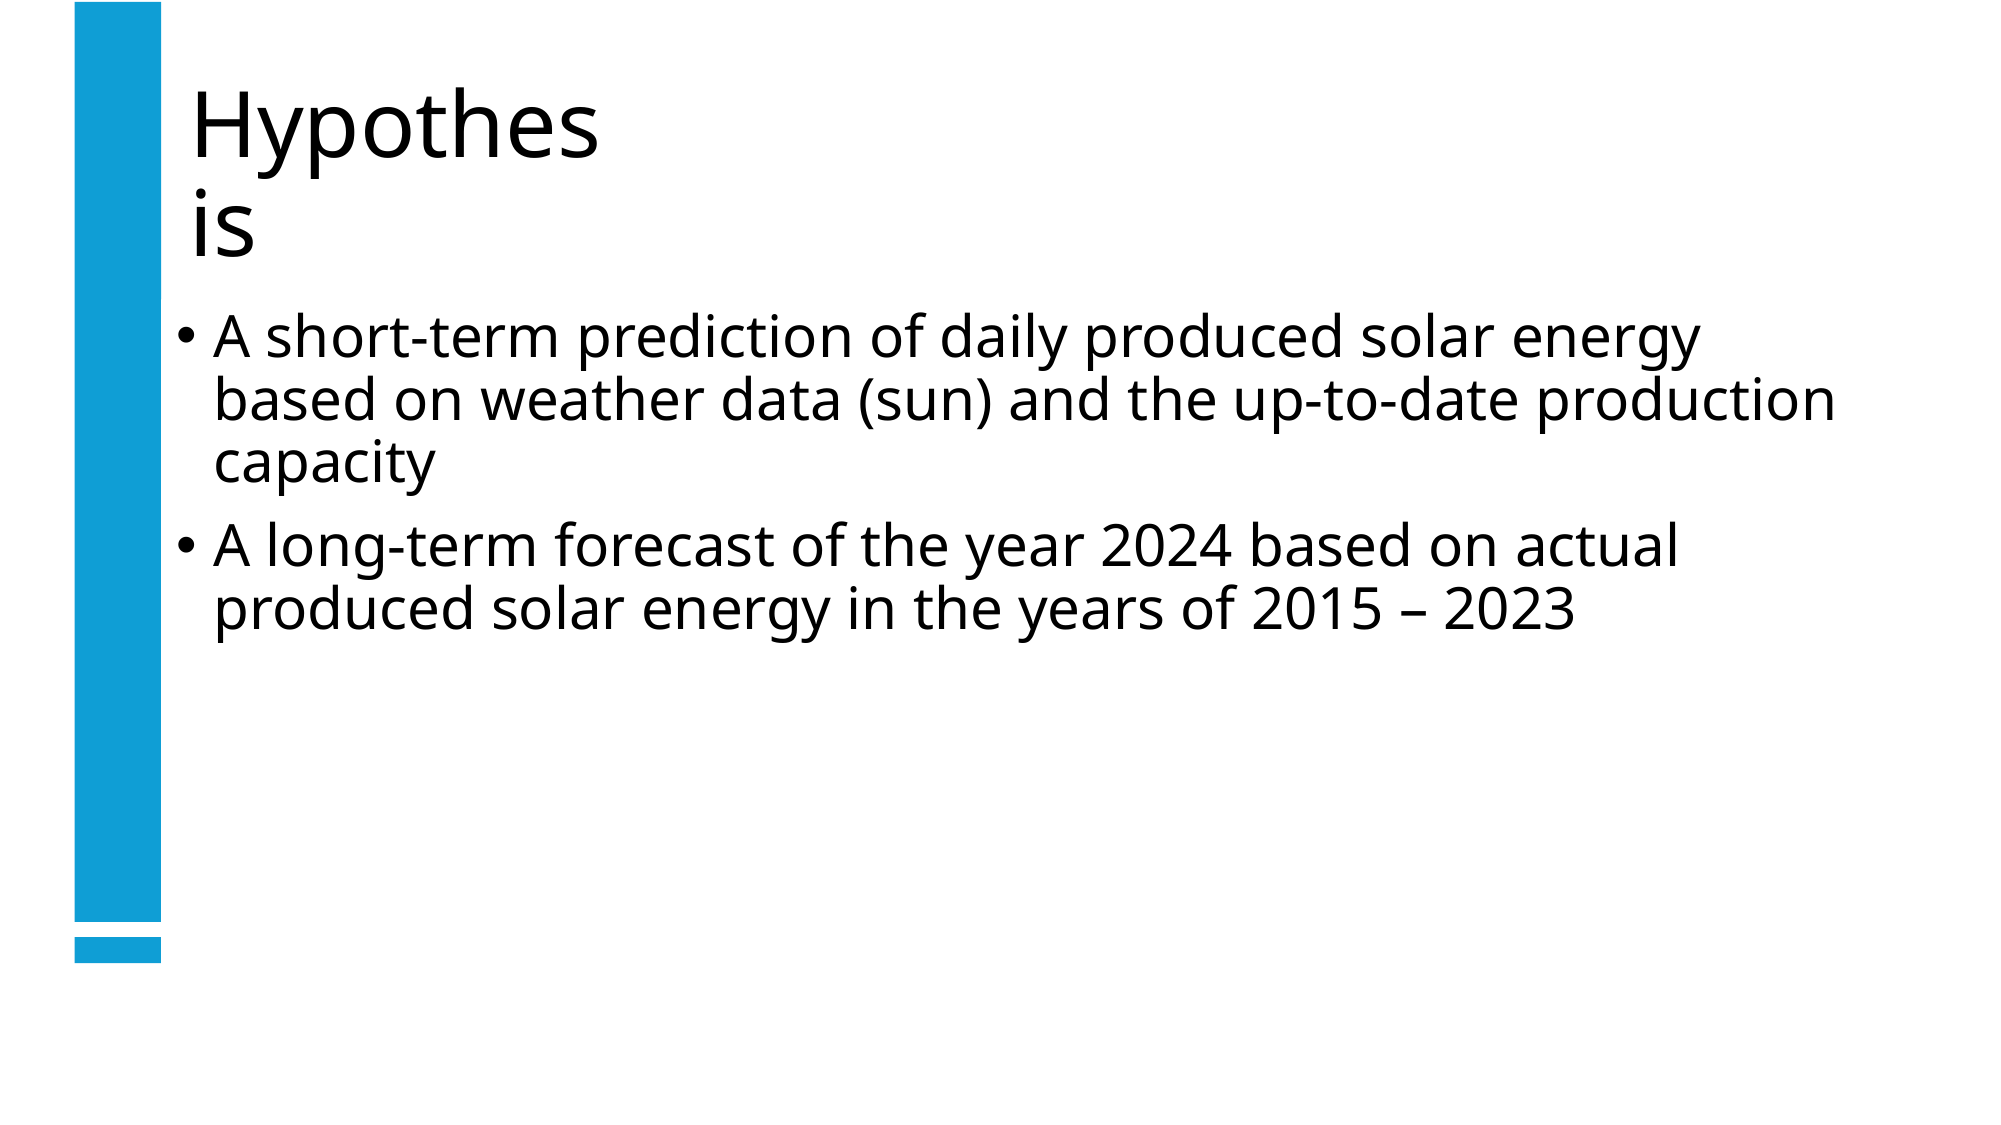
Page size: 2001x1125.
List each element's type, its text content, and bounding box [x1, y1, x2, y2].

list A short-term prediction of daily produced solar energy based on weather data (sun) and the up-to-date production capacity A long-term forecast of the year 2024 based on actual produced solar energy in the years of 2015 – 2023 [161, 299, 1888, 1014]
title Hypothesis [174, 55, 641, 299]
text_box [73, 1, 162, 964]
